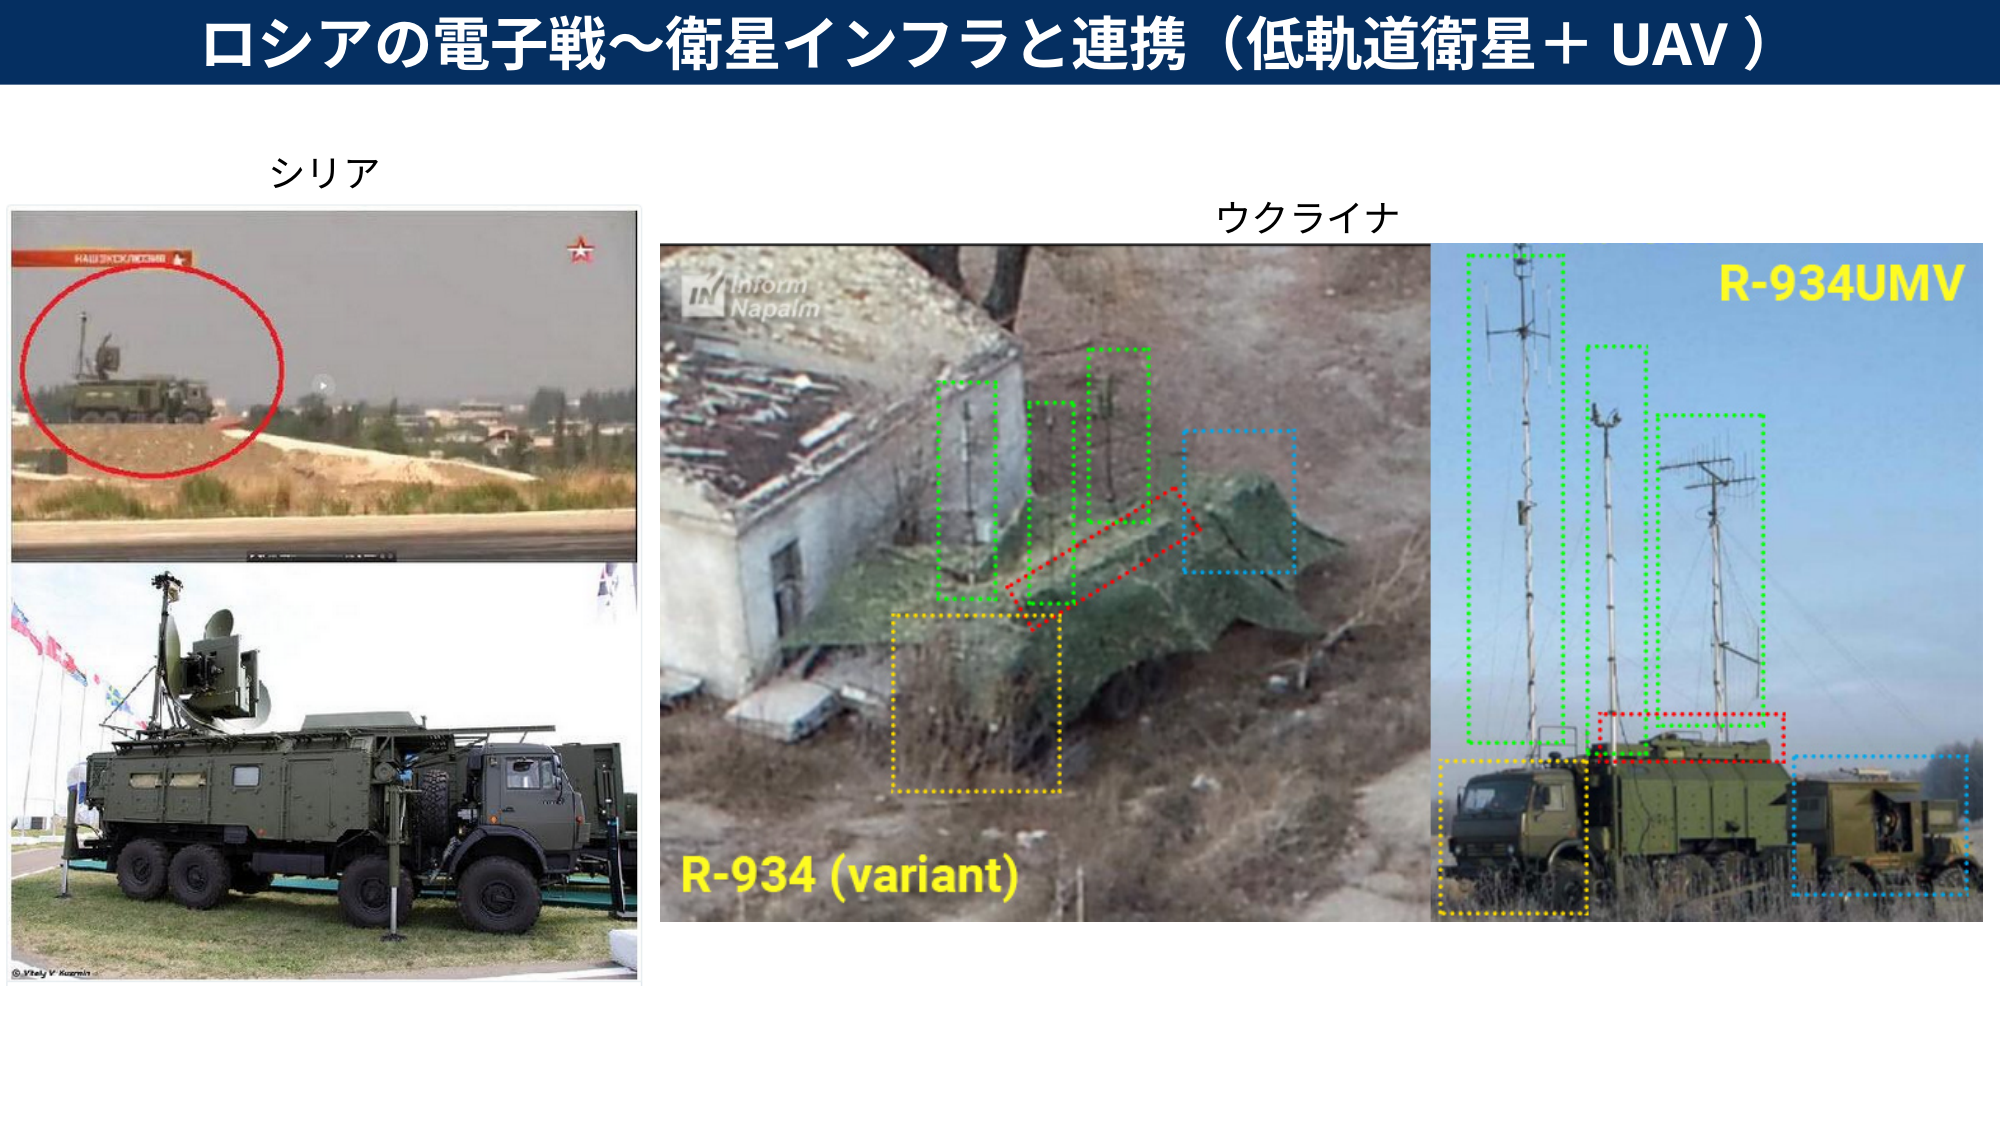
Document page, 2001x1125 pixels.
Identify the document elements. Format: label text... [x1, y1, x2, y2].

picture [0, 202, 650, 986]
text_box シリア [217, 142, 432, 202]
text_box ウクライナ [1186, 187, 1429, 243]
picture [660, 243, 1983, 922]
text_box ロシアの電子戦～衛星インフラと連携（低軌道衛星＋UAV） [0, 0, 2000, 85]
